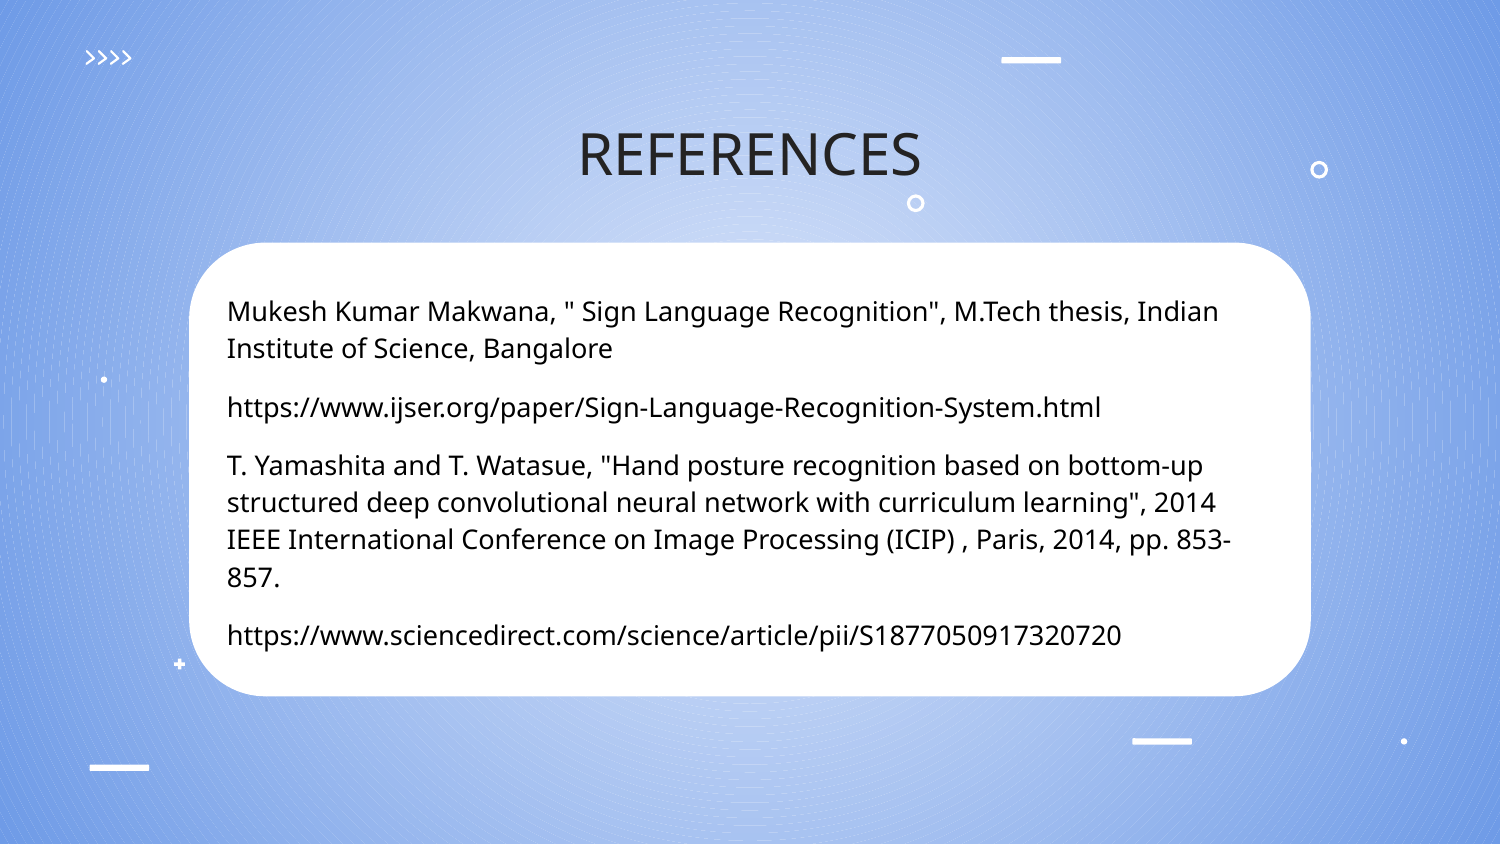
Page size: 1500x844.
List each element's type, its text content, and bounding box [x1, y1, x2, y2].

title REFERENCES [116, 102, 1384, 197]
text_box Mukesh Kumar Makwana, " Sign Language Recognition", M.Tech thesis, Indian Institute of Science, Bangalore https://www.ijser.org/paper/Sign-Language-Recognition-System.html T. Yamashita and T. Watasue, "Hand posture recognition based on bottom-up structured deep convolutional neural network with curriculum learning", 2014 IEEE International Conference on Image Processing (ICIP) , Paris, 2014, pp. 853-857. https://www.sciencedirect.com/science/article/pii/S1877050917320720 [189, 243, 1311, 696]
